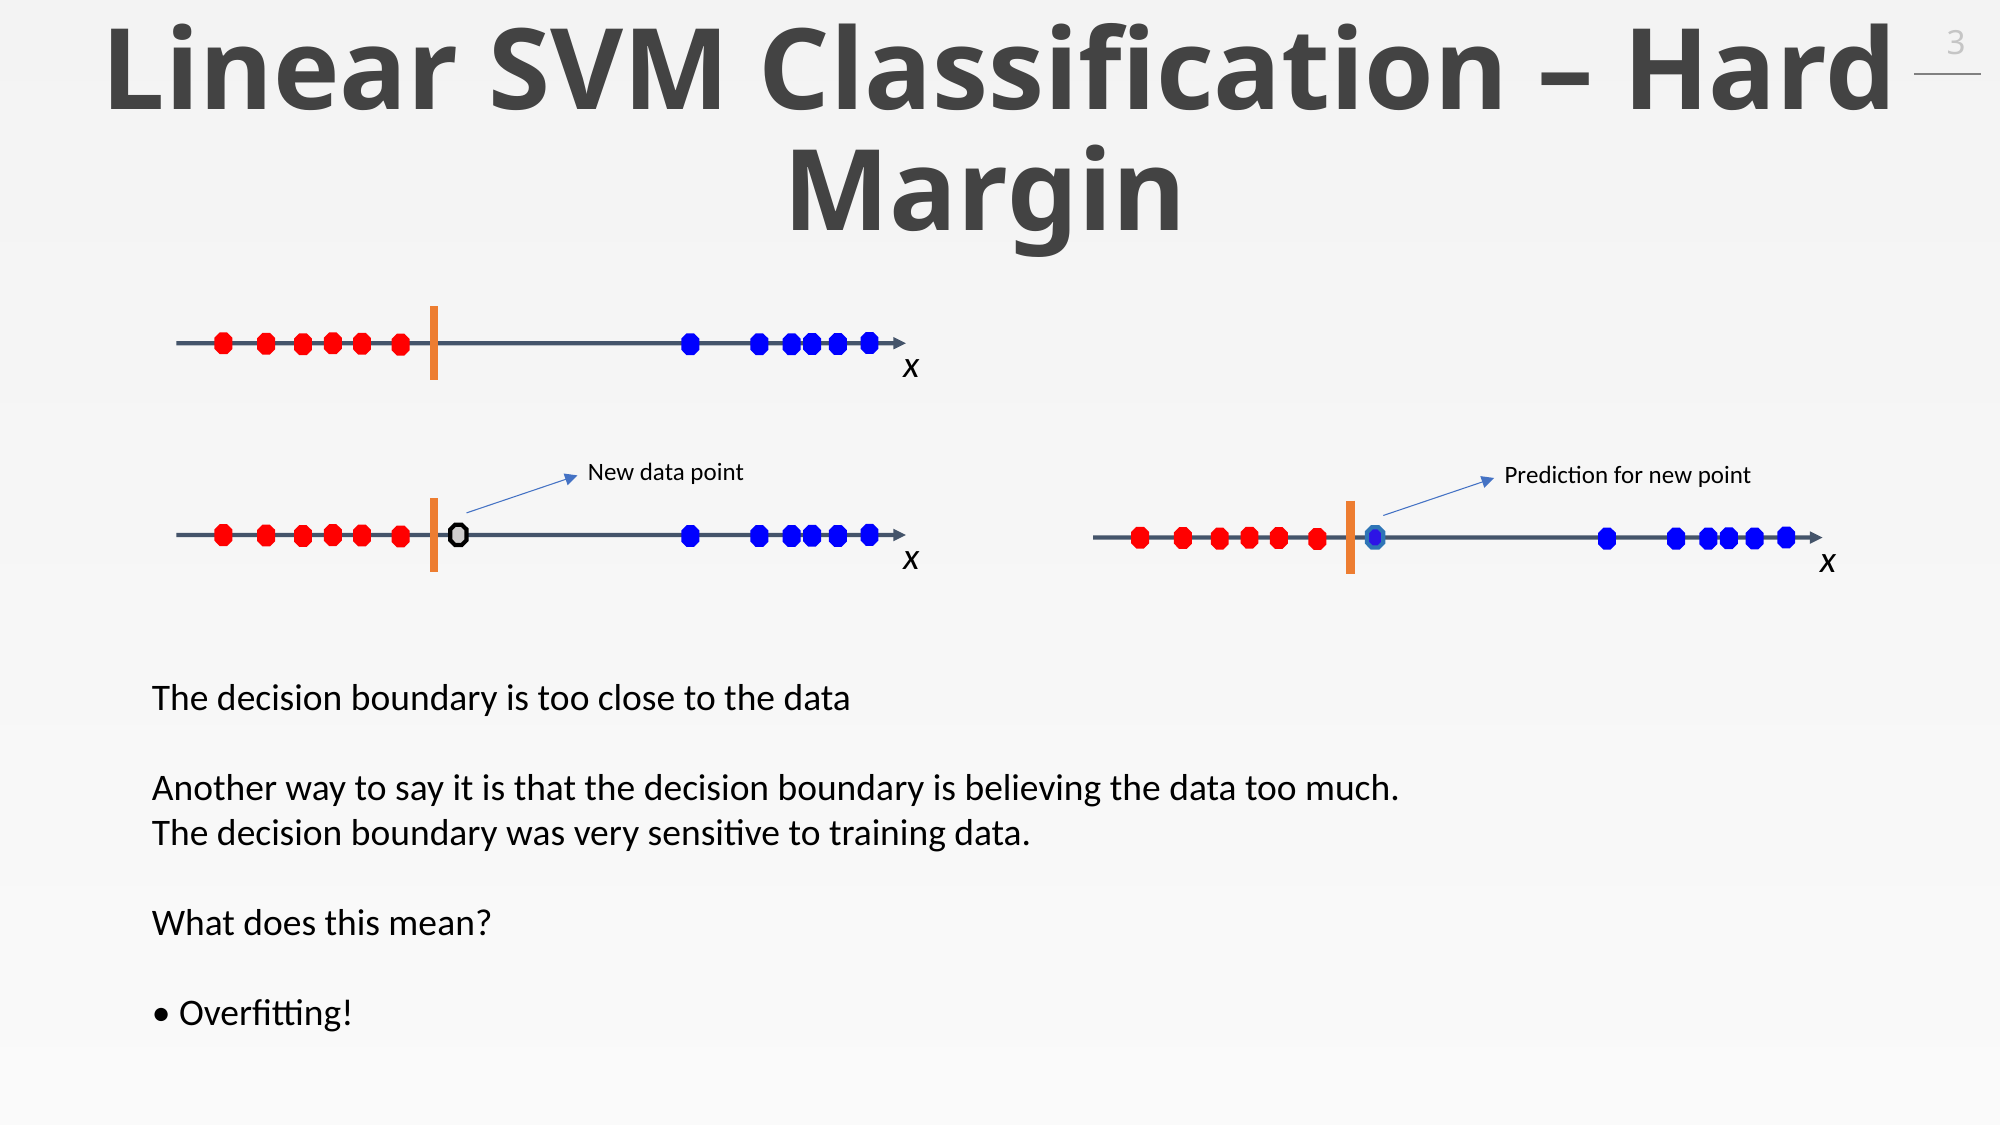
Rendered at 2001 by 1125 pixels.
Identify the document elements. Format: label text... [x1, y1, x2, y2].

text_box The decision boundary is too close to the data Another way to say it is that the decision boundary is believing the data too much. The decision boundary was very sensitive to training data. What does this mean? • Overfitting! [137, 665, 1421, 1041]
title Linear SVM Classification – Hard Margin [0, 43, 2000, 224]
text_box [176, 448, 973, 609]
slide_number 3 [1896, 13, 1981, 74]
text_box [1093, 450, 1890, 612]
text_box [176, 306, 973, 417]
